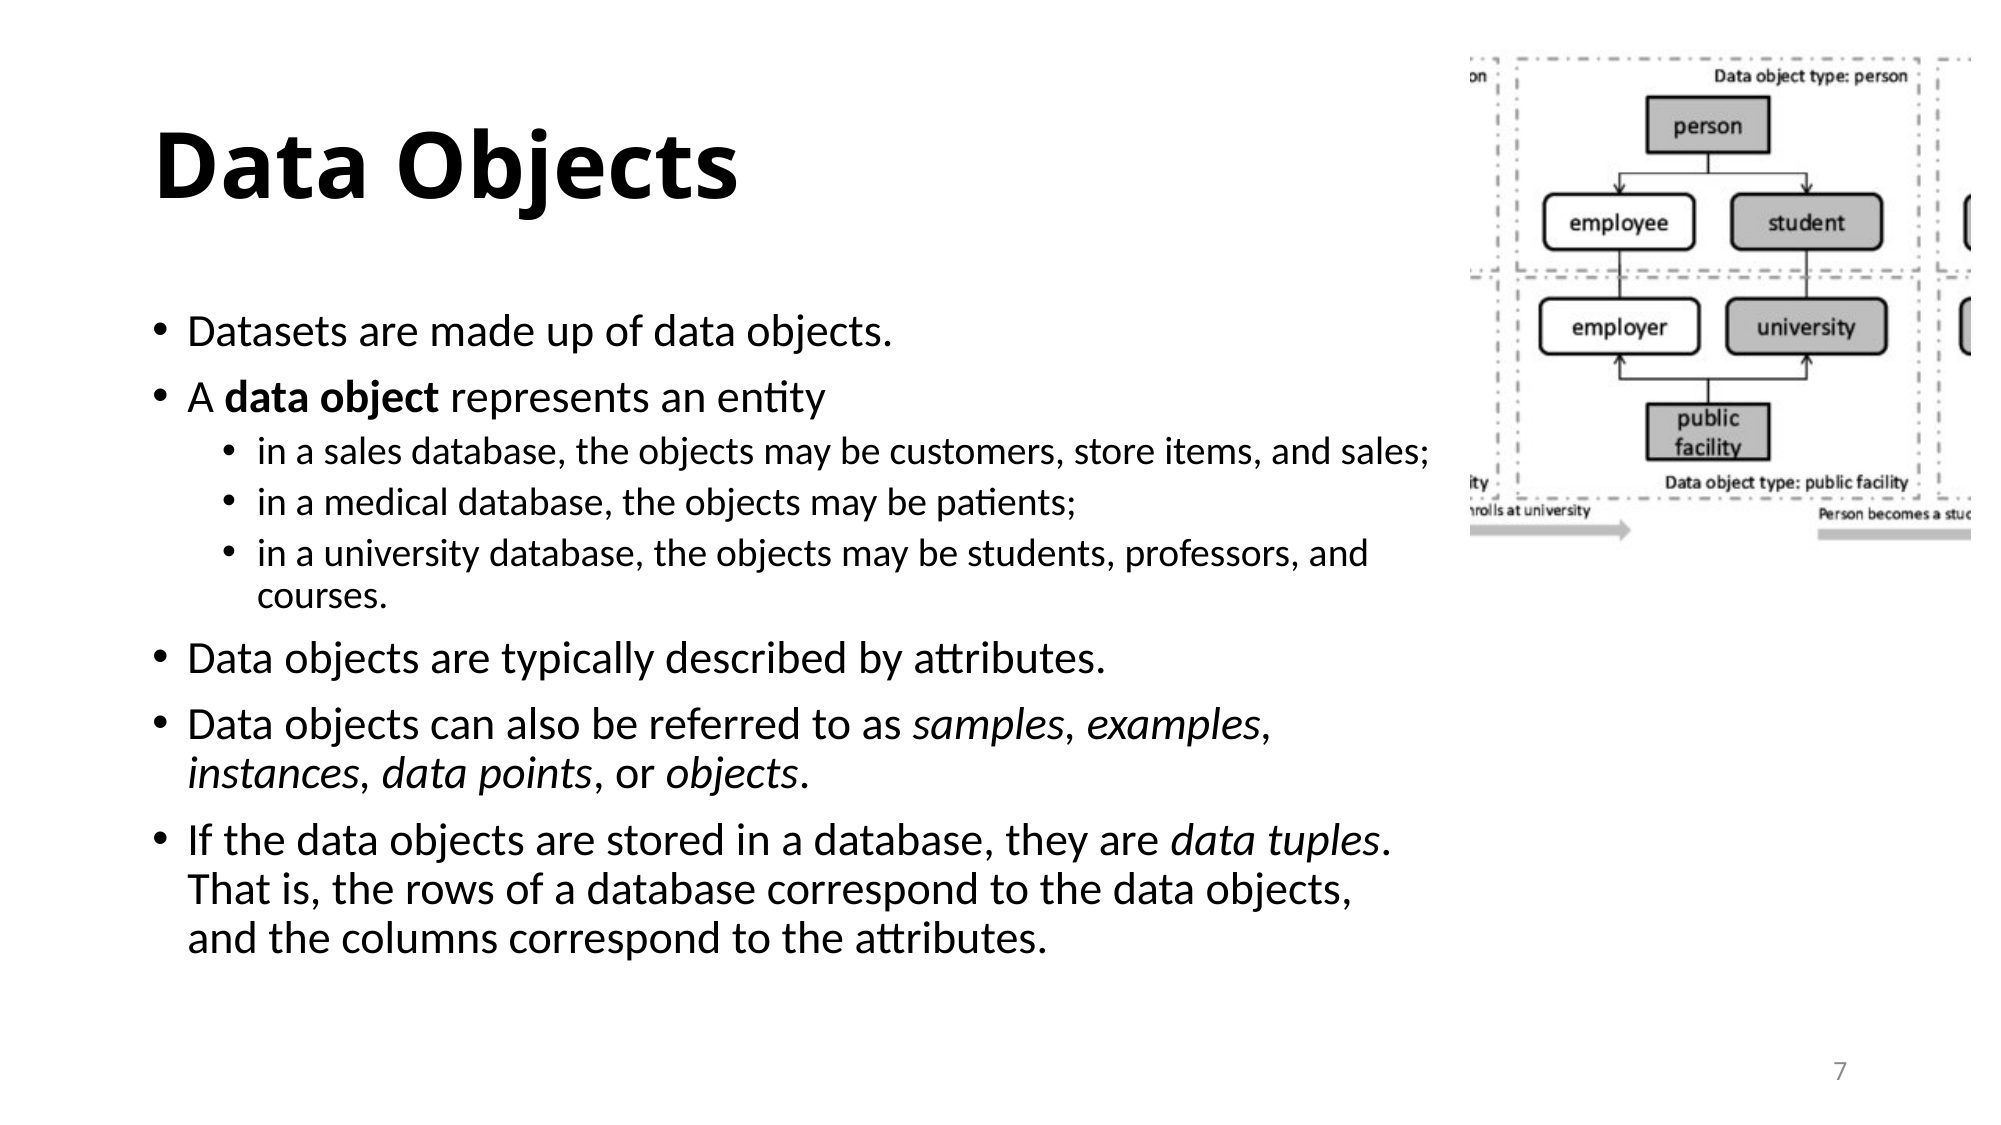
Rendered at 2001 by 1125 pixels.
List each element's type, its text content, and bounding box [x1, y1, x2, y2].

picture [1470, 49, 1971, 550]
title Data Objects [137, 59, 1470, 278]
list Datasets are made up of data objects. A data object represents an entity in a sales database, the objects may be customers, store items, and sales; in a medical database, the objects may be patients; in a university database, the objects may be students, professors, and courses. Data objects are typically described by attributes. Data objects can also be referred to as samples, examples, instances, data points, or objects. If the data objects are stored in a database, they are data tuples. That is, the rows of a database correspond to the data objects, and the columns correspond to the attributes. [137, 299, 1448, 1014]
slide_number 7 [1412, 1042, 1863, 1103]
